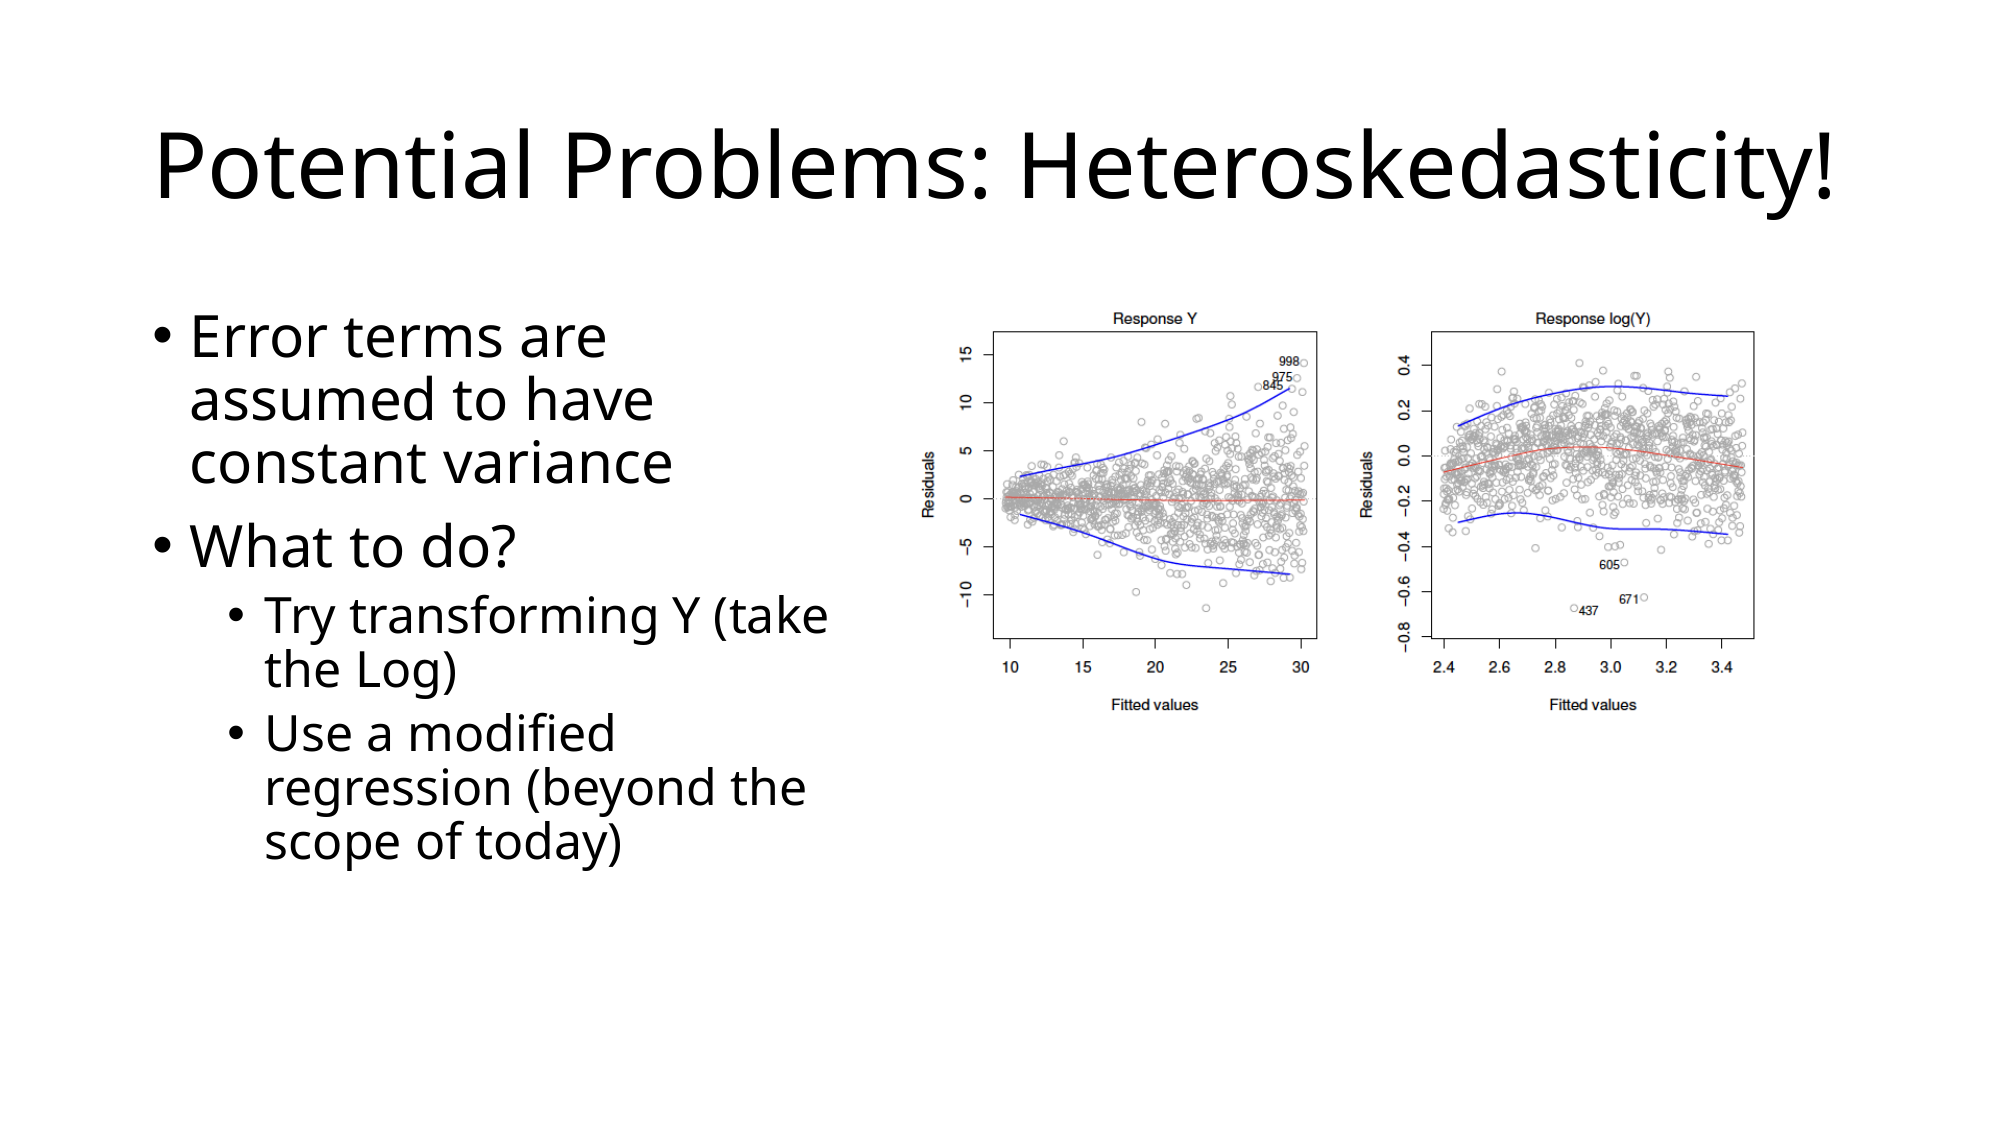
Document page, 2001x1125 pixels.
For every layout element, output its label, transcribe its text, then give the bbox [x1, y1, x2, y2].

list Error terms are assumed to have constant variance What to do? Try transforming Y (take the Log) Use a modified regression (beyond the scope of today) [137, 299, 849, 1014]
picture [874, 276, 1791, 730]
title Potential Problems: Heteroskedasticity! [137, 59, 1863, 278]
